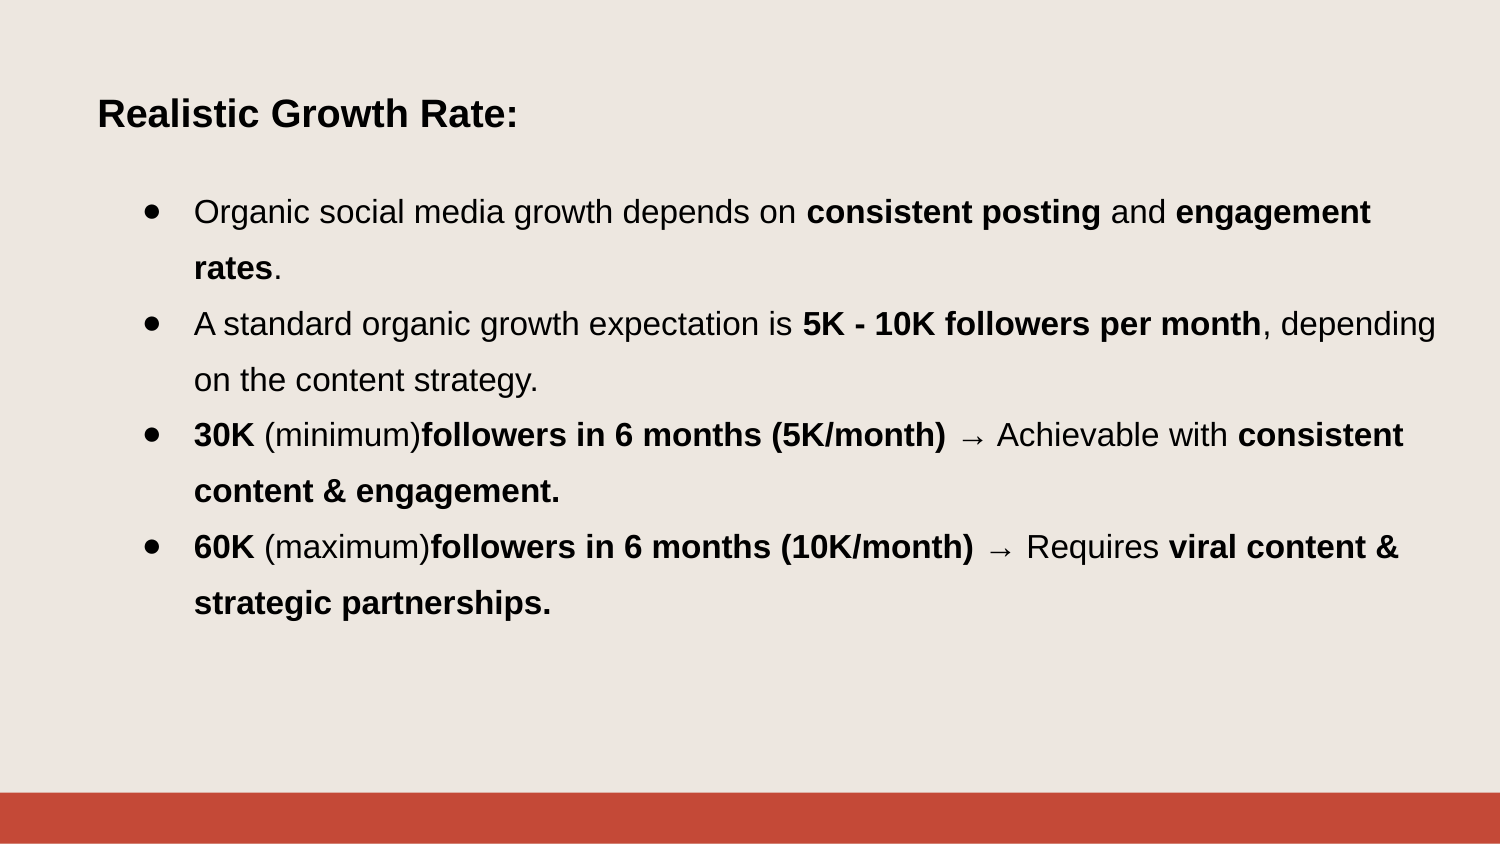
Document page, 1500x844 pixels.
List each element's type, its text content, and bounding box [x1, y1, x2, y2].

title Realistic Growth Rate: [82, 87, 903, 188]
subtitle Organic social media growth depends on consistent posting and engagement rates. A standard organic growth expectation is 5K - 10K followers per month, depending on the content strategy. 30K (minimum)followers in 6 months (5K/month) → Achievable with consistent content & engagement. 60K (maximum)followers in 6 months (10K/month) → Requires viral content & strategic partnerships. [103, 159, 1460, 756]
